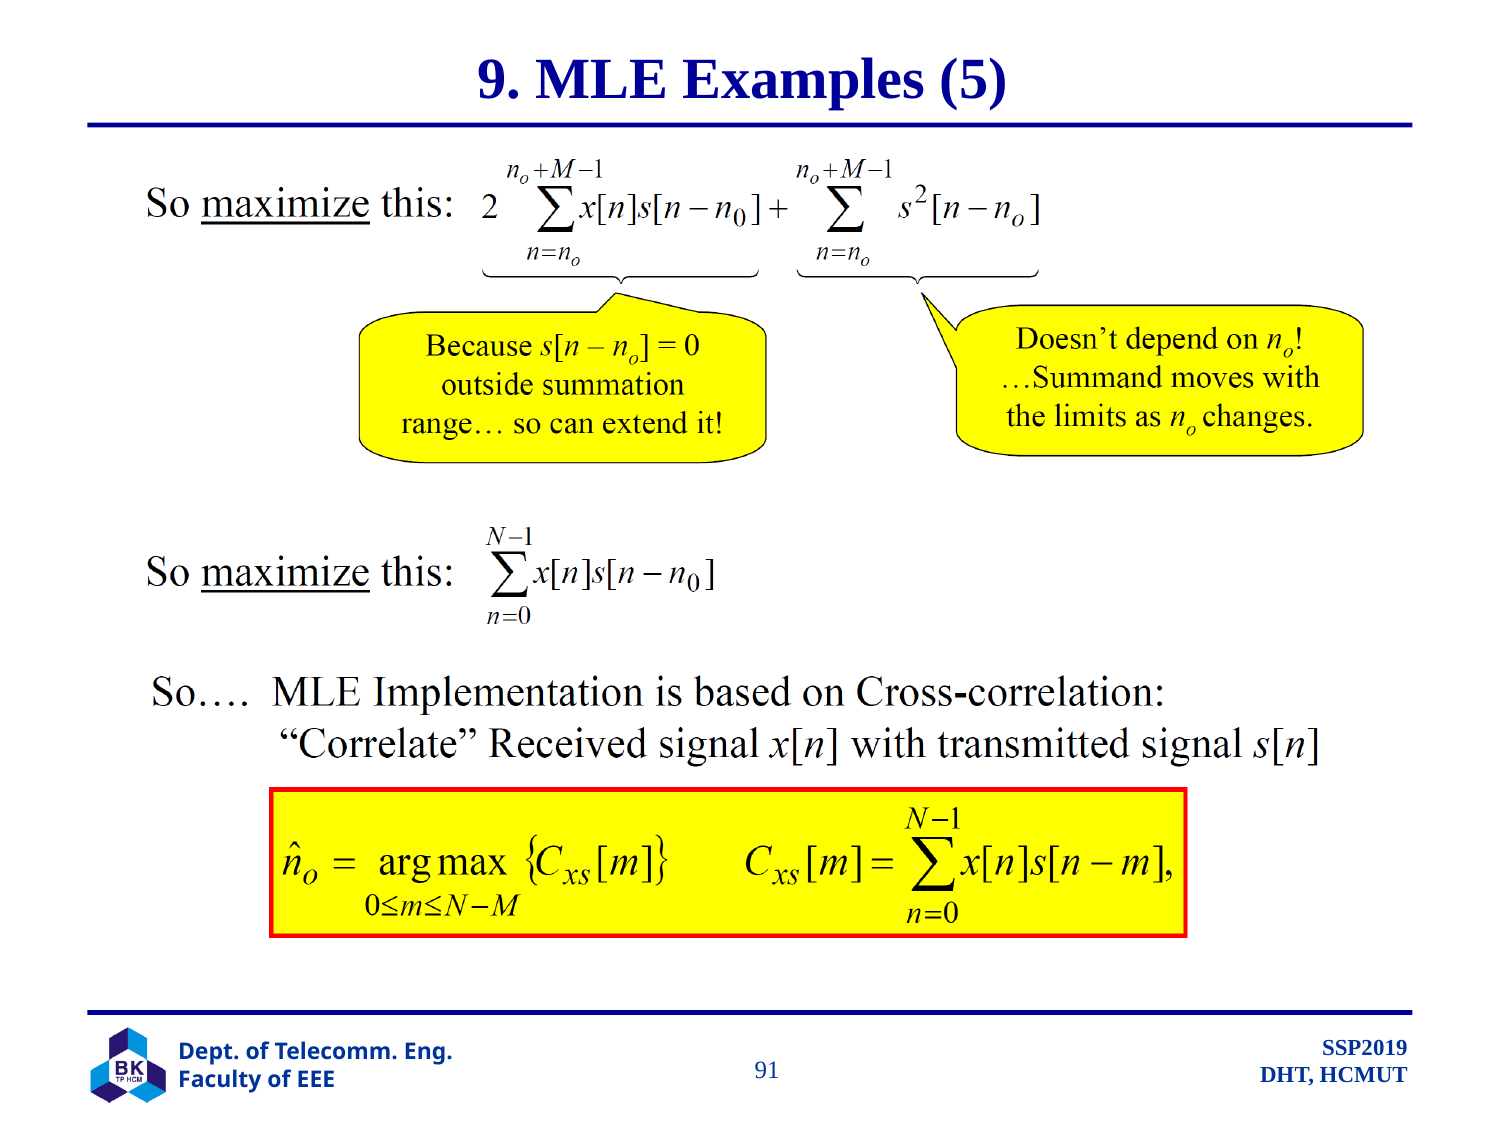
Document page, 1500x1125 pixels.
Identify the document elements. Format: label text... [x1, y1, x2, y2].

title 9. MLE Examples (5) [0, 37, 1500, 113]
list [130, 149, 1376, 945]
picture [87, 1024, 169, 1125]
slide_number 91 [424, 1037, 976, 1101]
